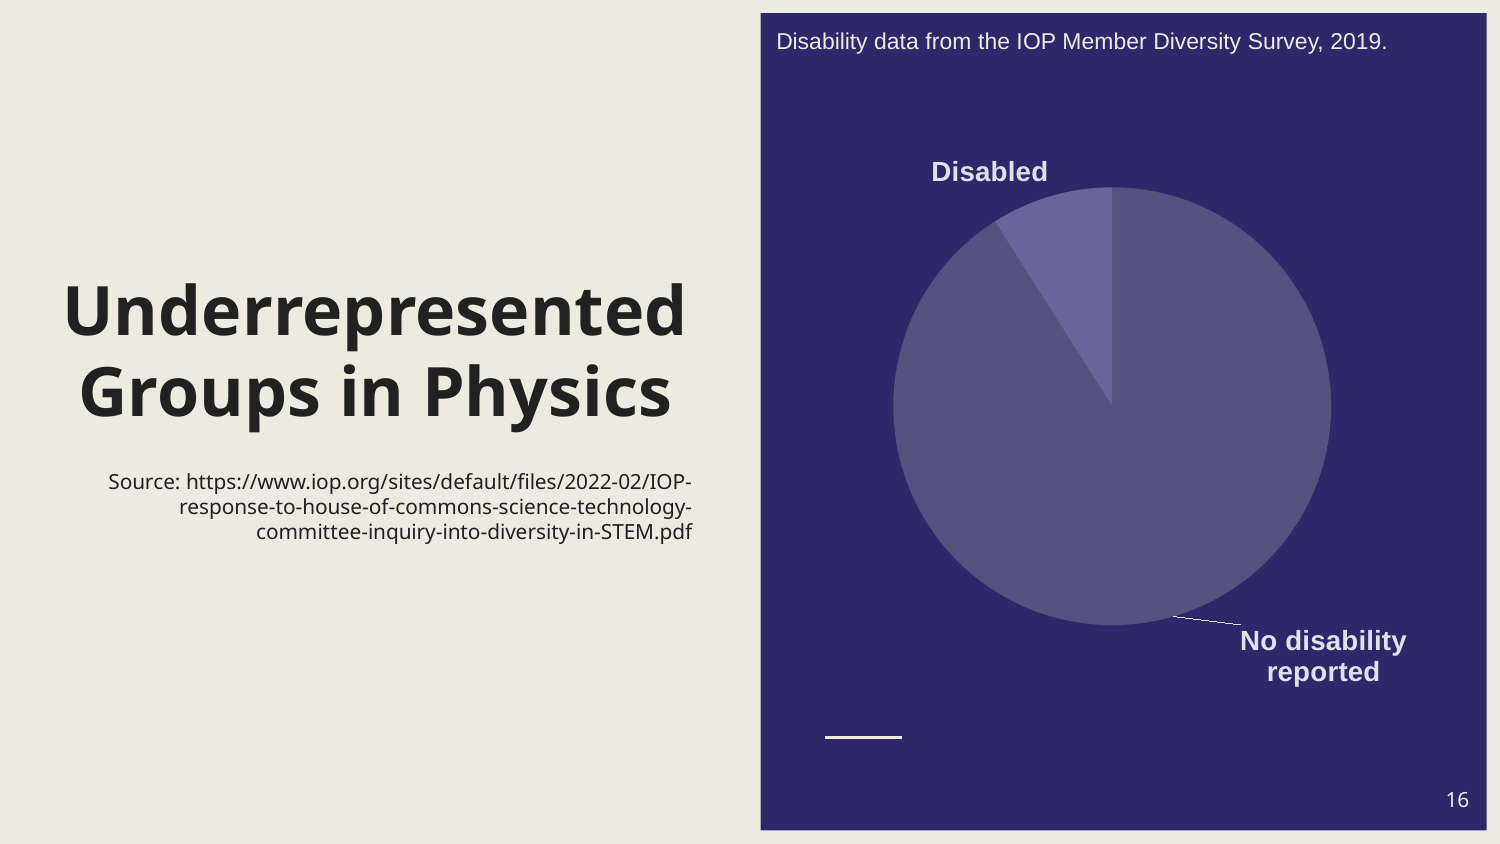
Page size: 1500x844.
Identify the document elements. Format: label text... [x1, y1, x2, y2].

subtitle Source: https://www.iop.org/sites/default/files/2022-02/IOP-response-to-house-of-commons-science-technology-committee-inquiry-into-diversity-in-STEM.pdf [43, 454, 708, 675]
text_box Disability data from the IOP Member Diversity Survey, 2019. [761, 19, 1500, 62]
slide_number 16 [1394, 769, 1484, 834]
title Underrepresented Groups in Physics [43, 193, 708, 446]
chart [738, 140, 1500, 703]
